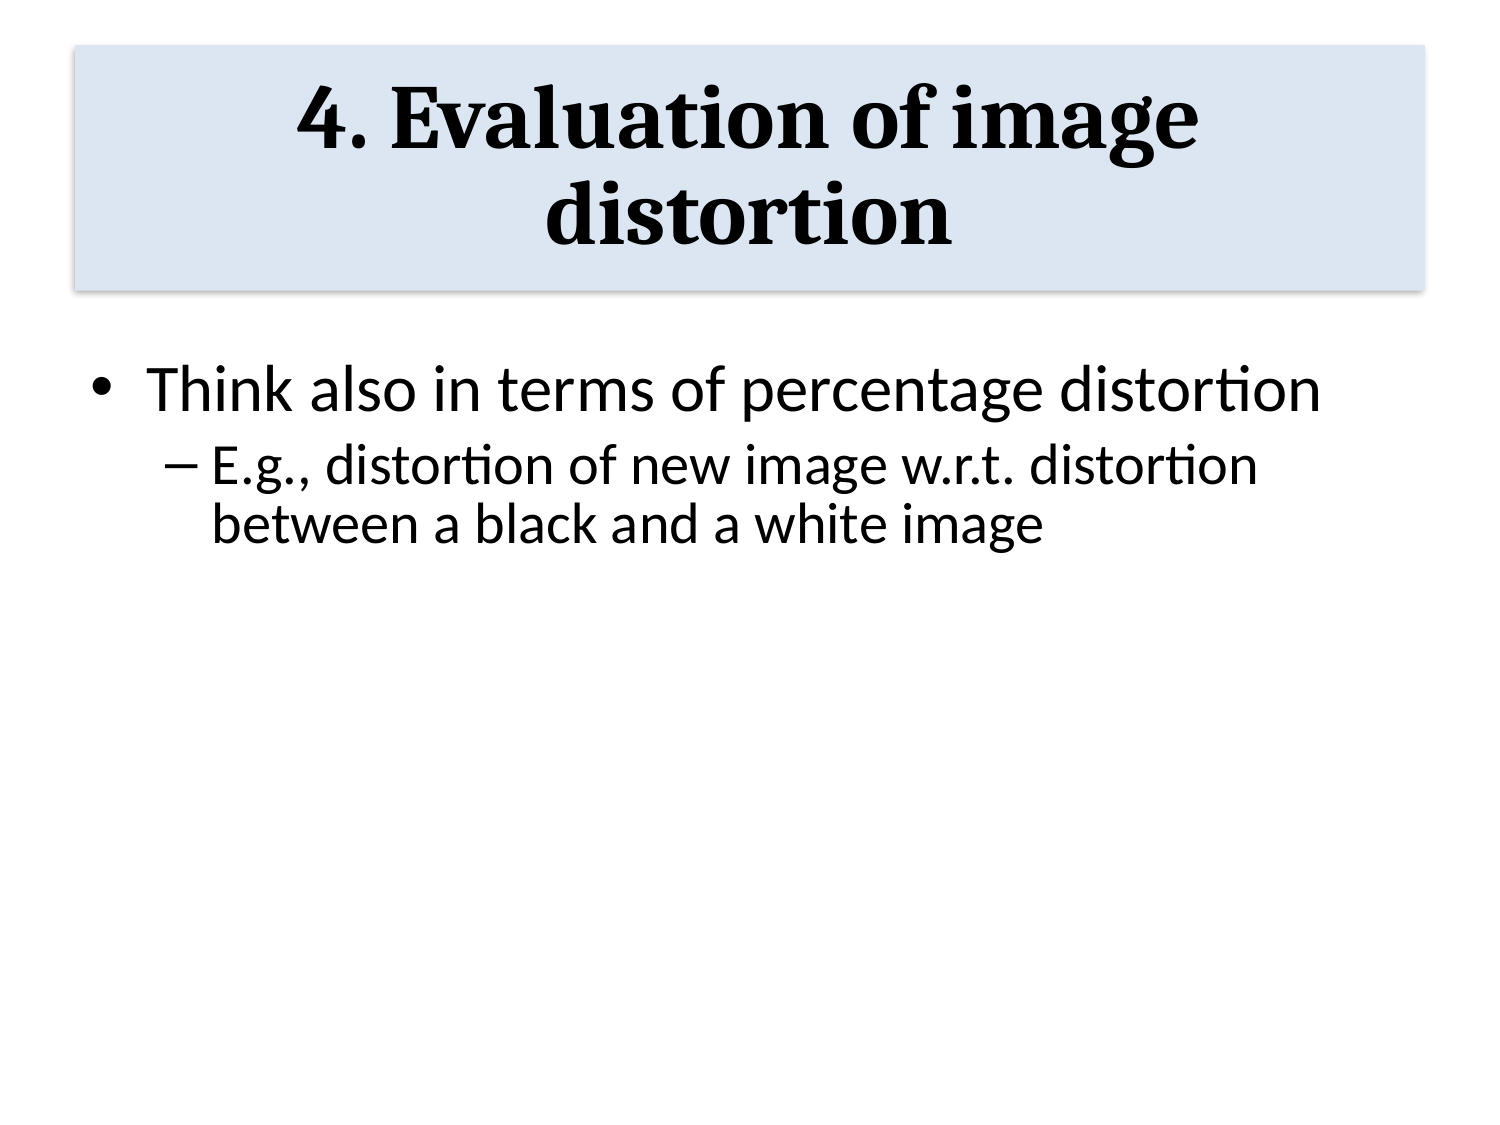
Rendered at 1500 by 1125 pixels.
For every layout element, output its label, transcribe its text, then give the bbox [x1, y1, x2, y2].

title 4. Evaluation of image distortion [74, 44, 1426, 291]
